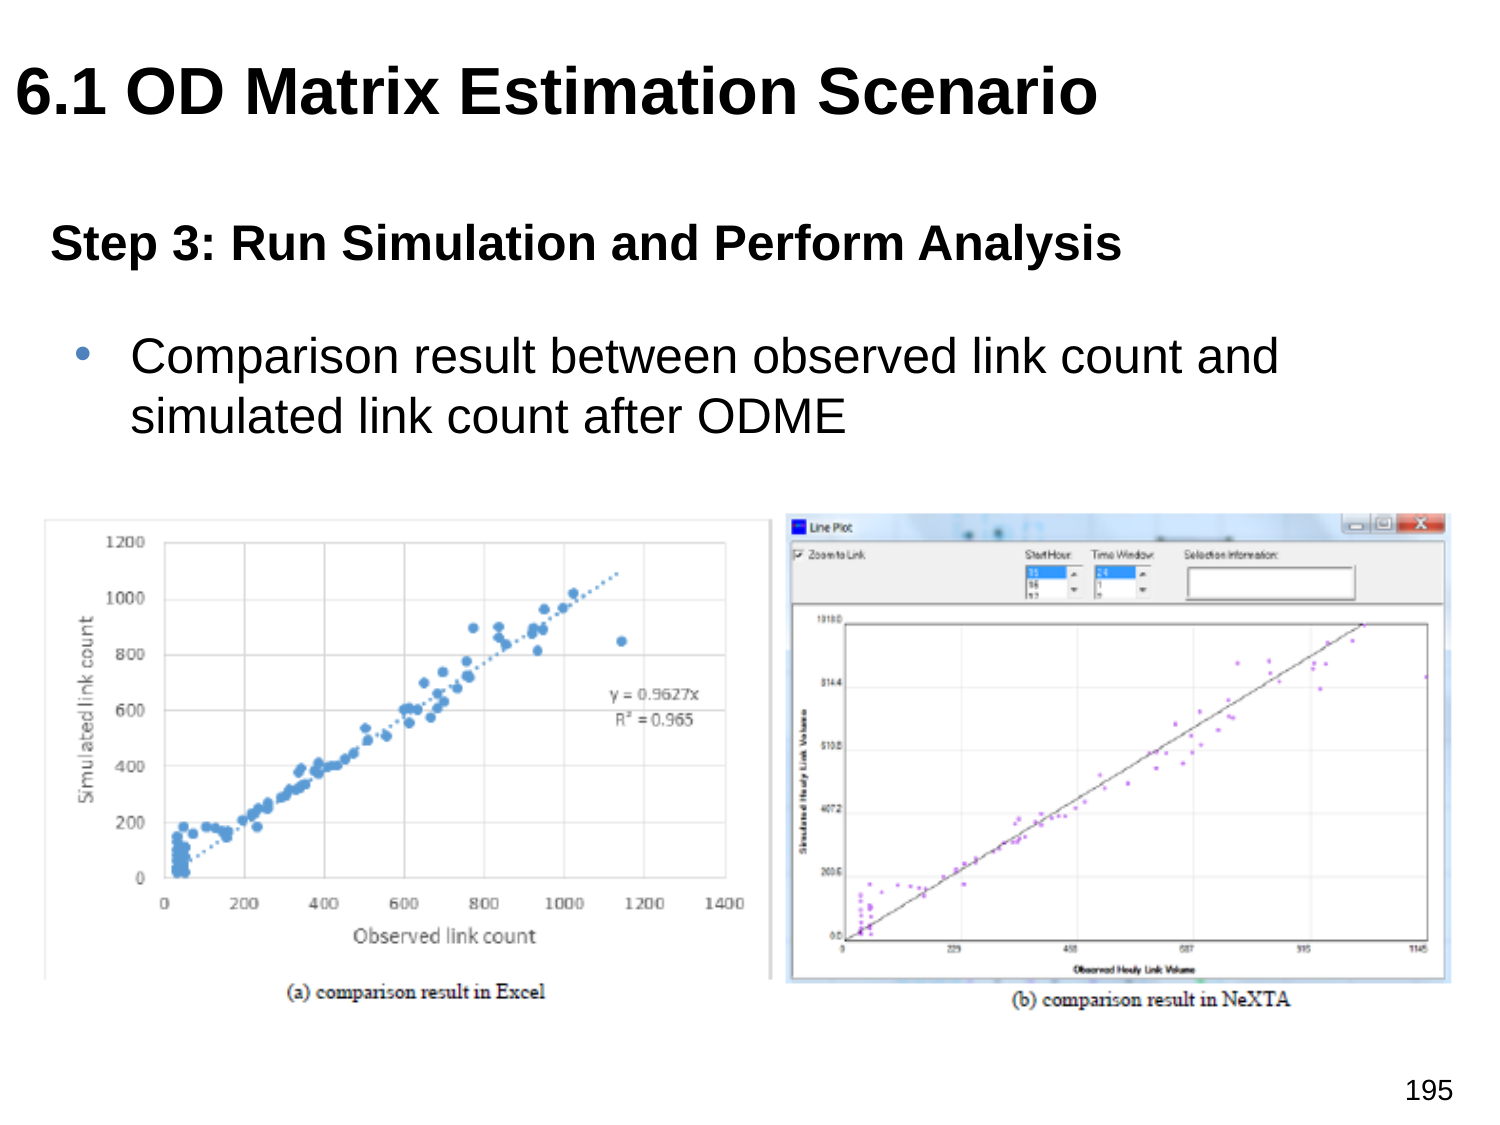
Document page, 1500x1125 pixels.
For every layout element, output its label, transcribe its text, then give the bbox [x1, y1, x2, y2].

text_box Step 3: Run Simulation and Perform Analysis [35, 172, 1482, 310]
list Comparison result between observed link count and simulated link count after ODME [59, 315, 1482, 492]
text_box 6.1 OD Matrix Estimation Scenario [0, 4, 1500, 172]
text_box 195 [1390, 1063, 1482, 1124]
picture [34, 490, 1466, 1021]
